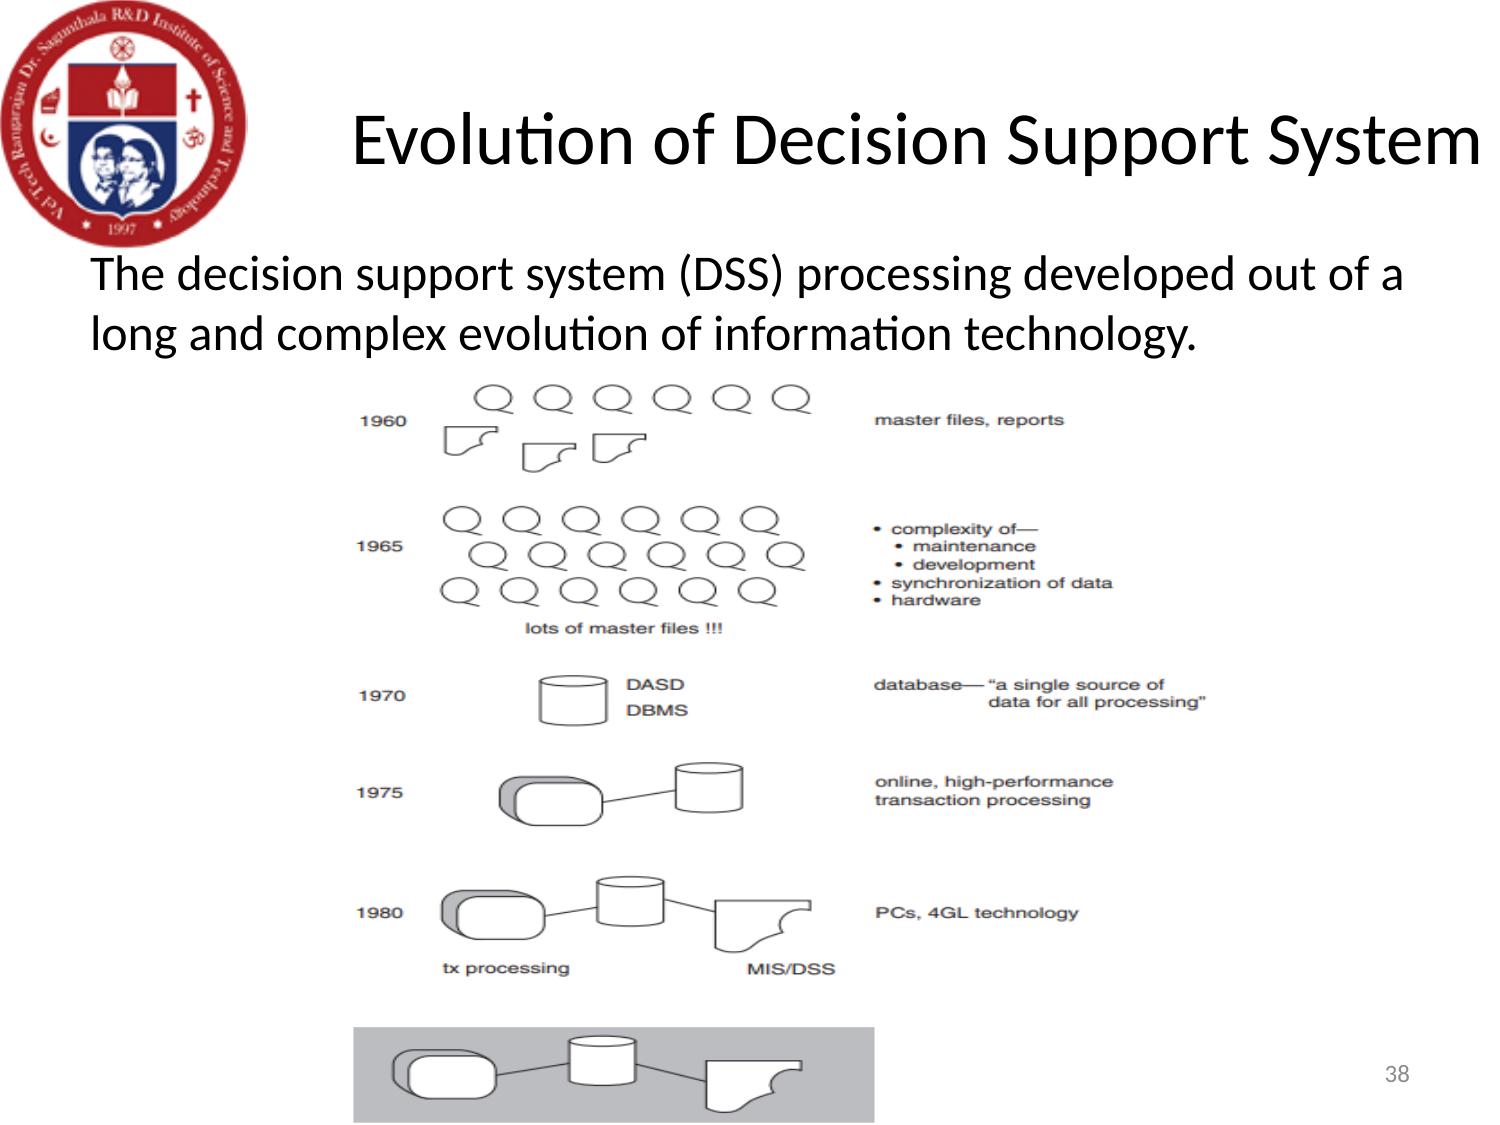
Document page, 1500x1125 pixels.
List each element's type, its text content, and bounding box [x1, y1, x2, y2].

list The decision support system (DSS) processing developed out of a long and complex evolution of information technology. [75, 232, 1425, 1005]
picture [0, 0, 249, 251]
title Evolution of Decision Support System [253, 40, 1500, 229]
picture [237, 365, 1263, 1125]
slide_number 38 [1266, 1042, 1425, 1103]
